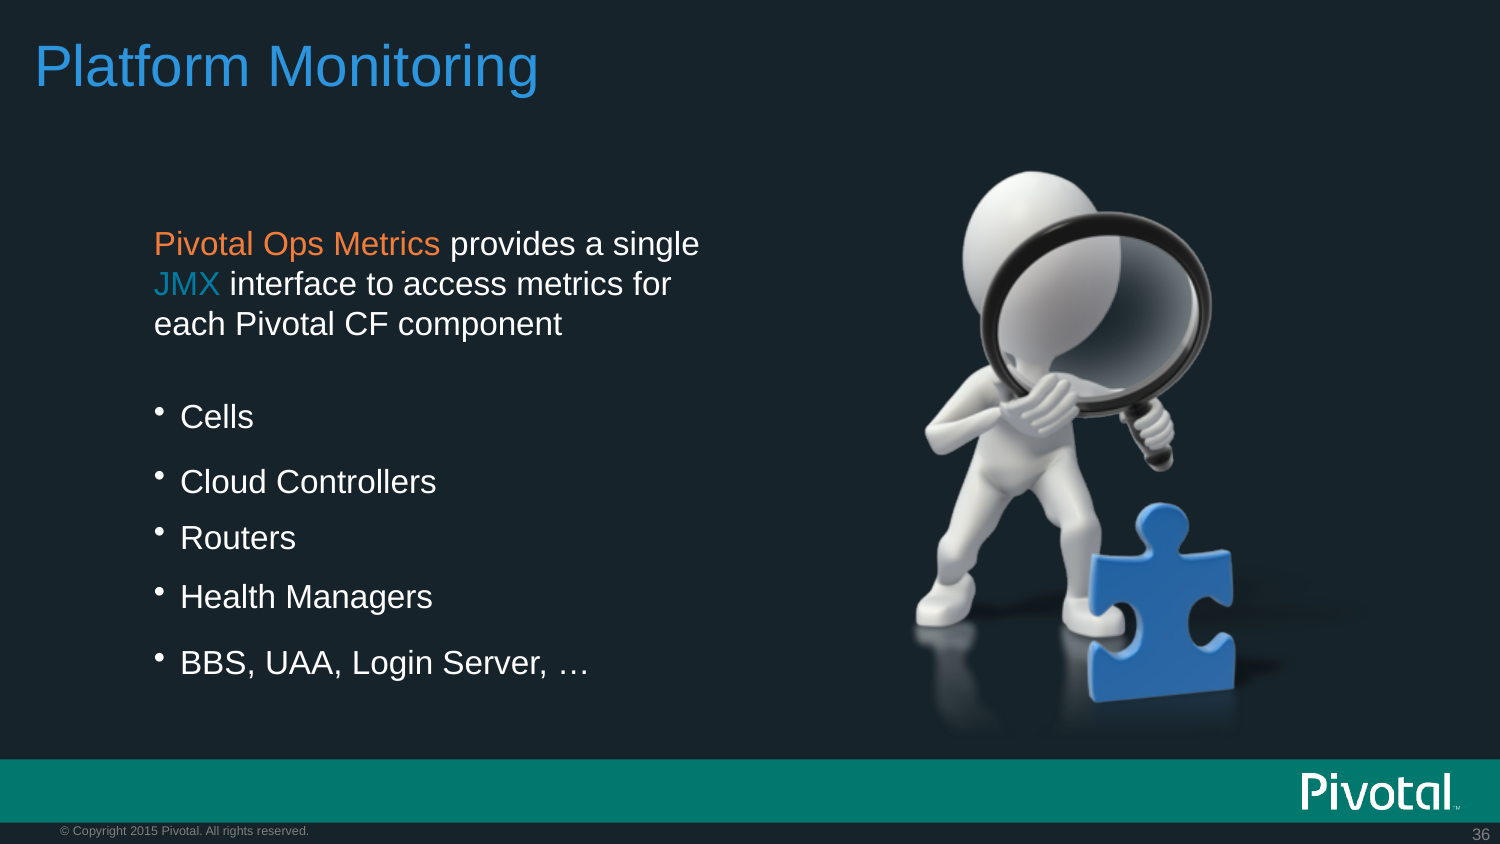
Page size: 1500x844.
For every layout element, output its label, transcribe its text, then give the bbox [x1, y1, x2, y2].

picture [855, 139, 1382, 741]
picture [1302, 773, 1460, 810]
text_box Health Managers [153, 575, 727, 616]
text_box Cells [153, 395, 727, 436]
text_box Pivotal Ops Metrics provides a single JMX interface to access metrics for each Pivotal CF component [153, 221, 727, 342]
text_box BBS, UAA, Login Server, … [153, 641, 727, 682]
text_box Platform Monitoring [19, 21, 1399, 109]
text_box Cloud Controllers [153, 459, 727, 500]
text_box Routers [153, 515, 727, 556]
